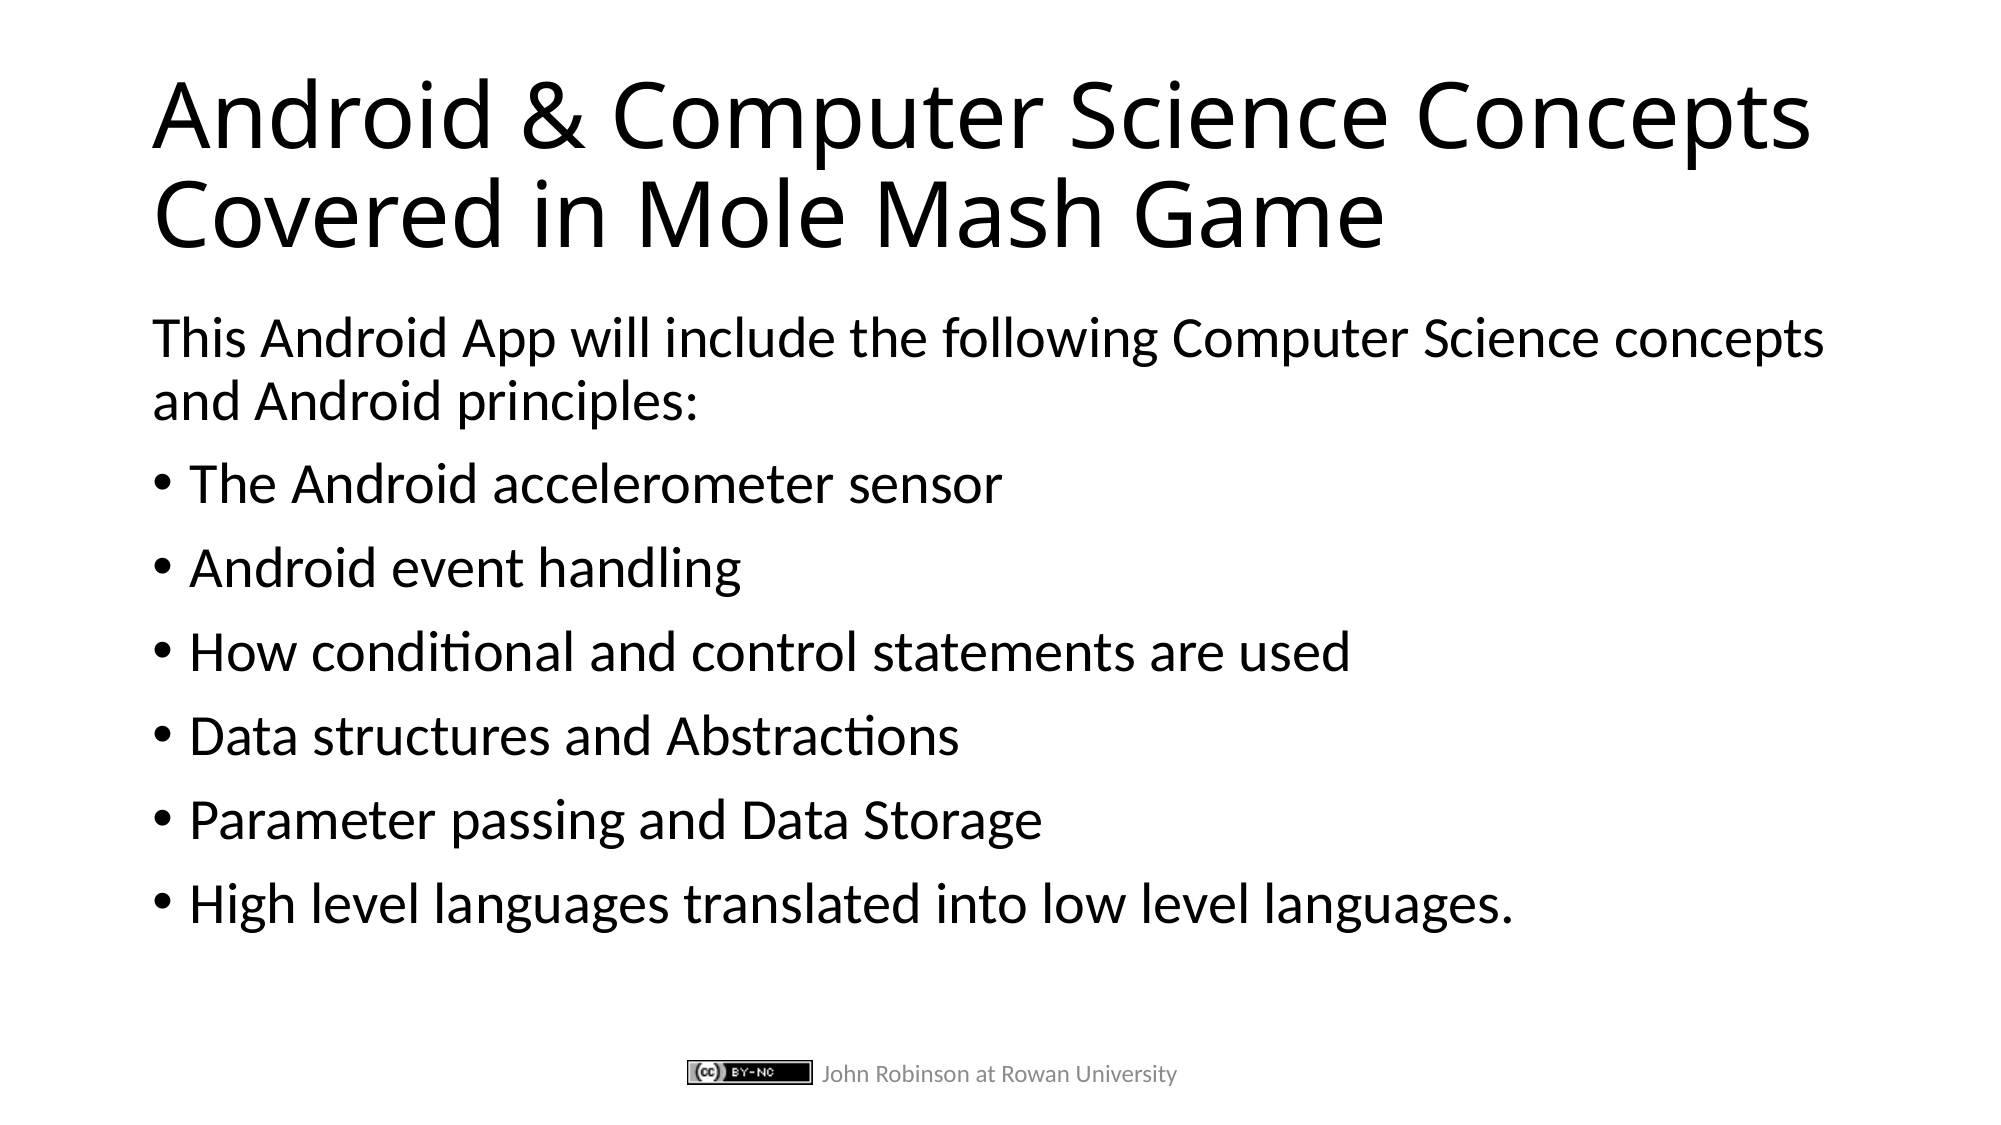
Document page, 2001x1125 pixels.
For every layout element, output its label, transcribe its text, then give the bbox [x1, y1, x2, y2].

footer John Robinson at Rowan University [662, 1042, 1338, 1103]
list This Android App will include the following Computer Science concepts and Android principles: The Android accelerometer sensor Android event handling How conditional and control statements are used Data structures and Abstractions Parameter passing and Data Storage High level languages translated into low level languages. [137, 299, 1863, 1014]
title Android & Computer Science Concepts Covered in Mole Mash Game [137, 59, 1863, 278]
picture [687, 1060, 813, 1085]
